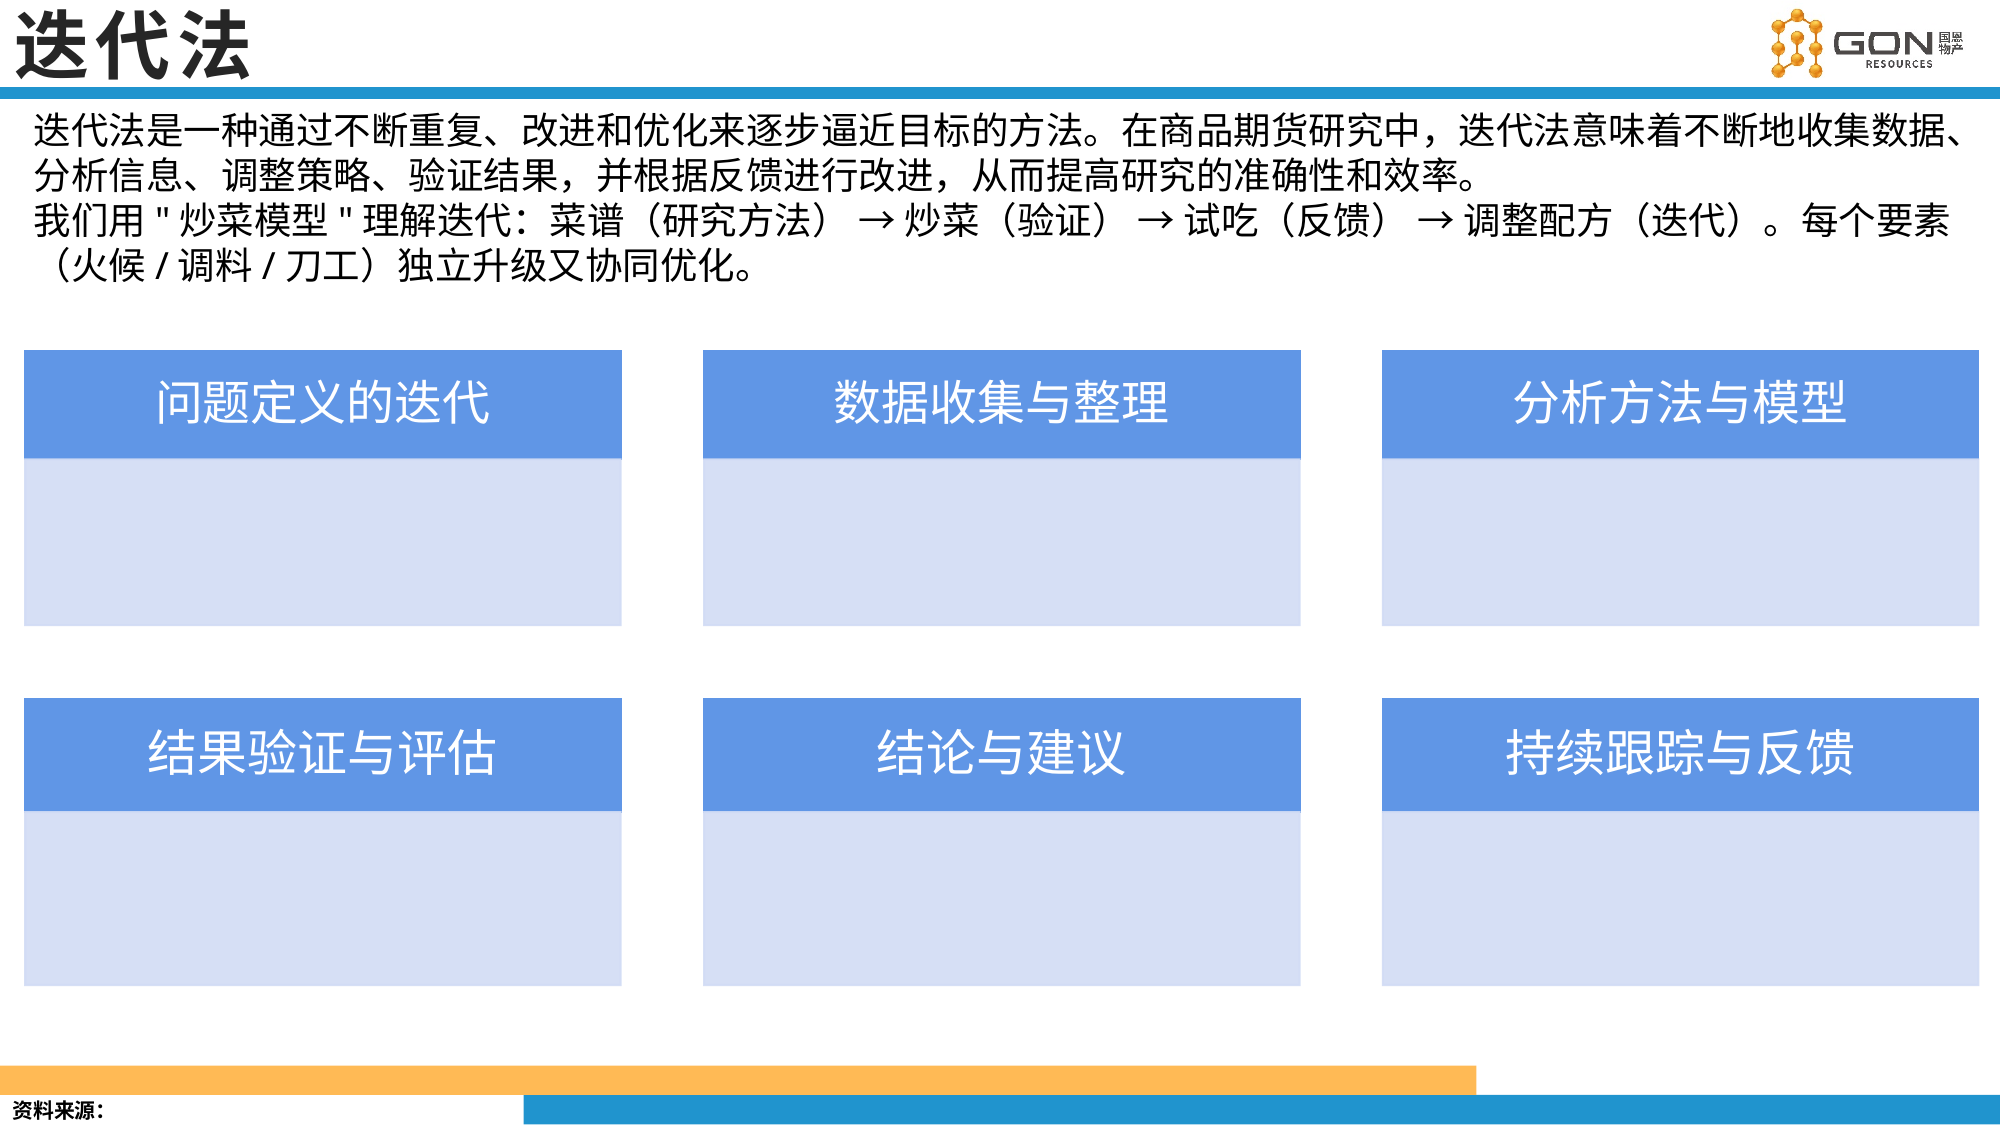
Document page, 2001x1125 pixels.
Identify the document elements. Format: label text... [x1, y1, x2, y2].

title 迭代法 [0, 0, 1717, 88]
picture [1759, 1, 1972, 86]
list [24, 696, 1980, 987]
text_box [24, 346, 1980, 630]
text_box 迭代法是一种通过不断重复、改进和优化来逐步逼近目标的方法。在商品期货研究中，迭代法意味着不断地收集数据、分析信息、调整策略、验证结果，并根据反馈进行改进，从而提高研究的准确性和效率。 我们用"炒菜模型"理解迭代：菜谱（研究方法） → 炒菜（验证） → 试吃（反馈） → 调整配方（迭代）。每个要素（火候/调料/刀工）独立升级又协同优化。 [18, 99, 1974, 294]
